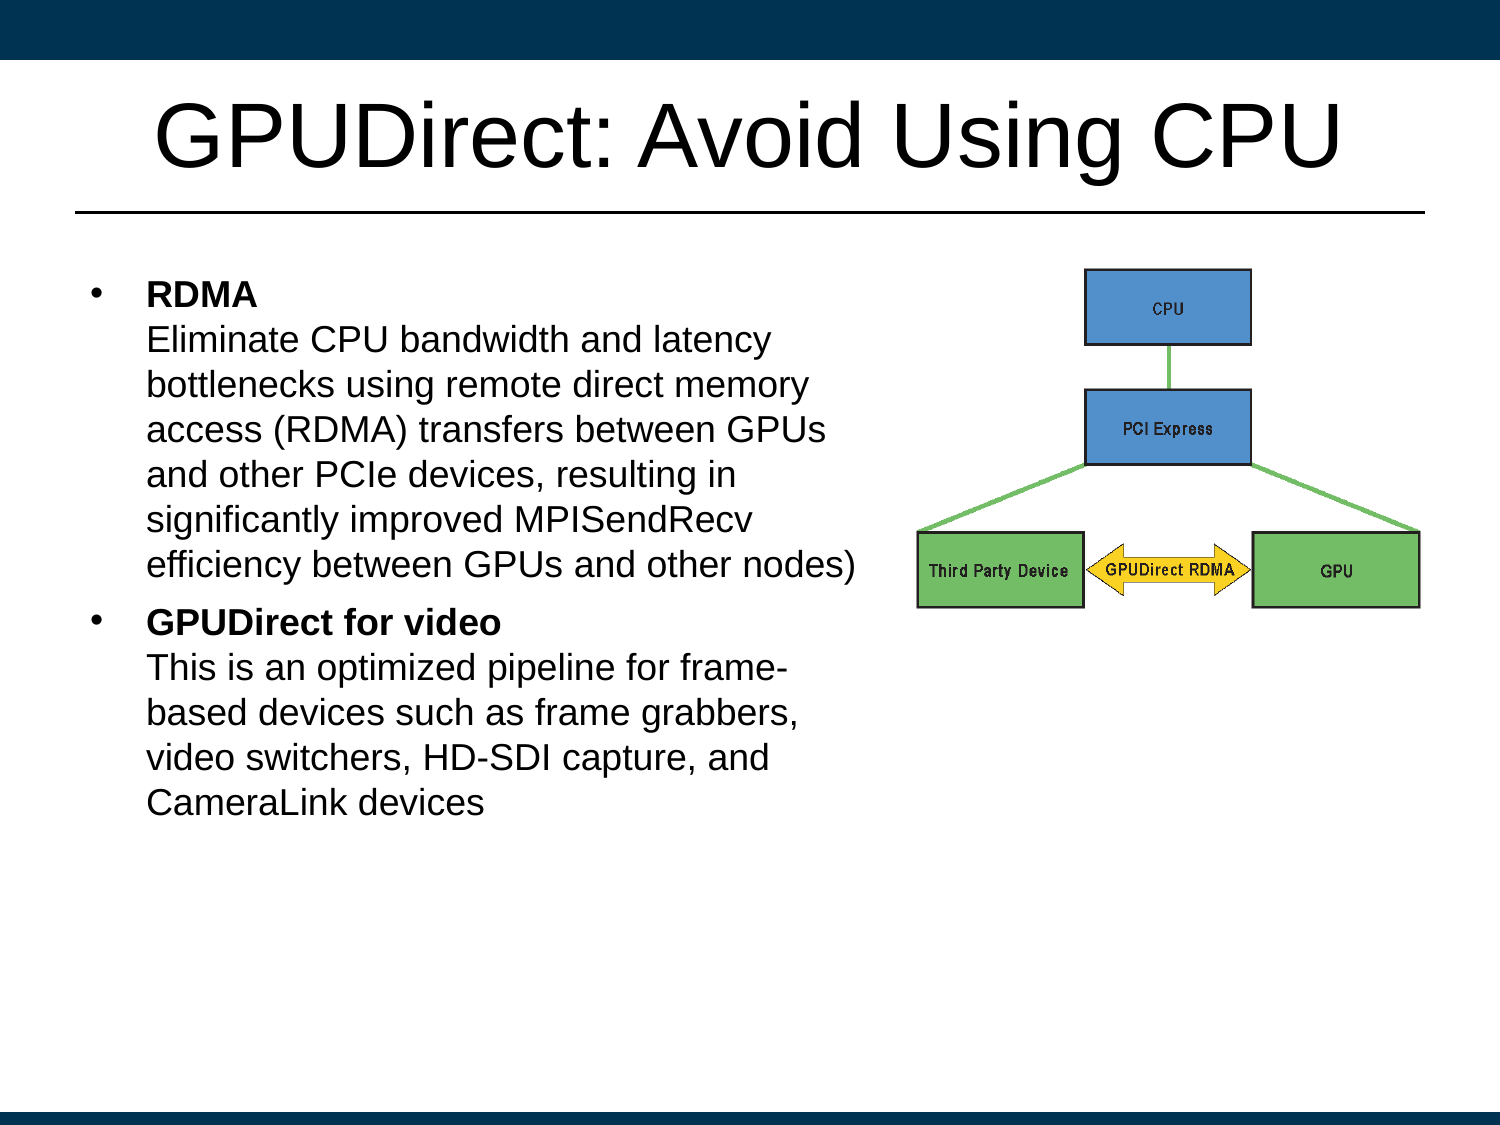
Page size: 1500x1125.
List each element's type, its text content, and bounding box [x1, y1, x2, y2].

picture [910, 262, 1426, 612]
title GPUDirect: Avoid Using CPU [75, 37, 1425, 225]
list RDMA Eliminate CPU bandwidth and latency bottlenecks using remote direct memory access (RDMA) transfers between GPUs and other PCIe devices, resulting in significantly improved MPISendRecv efficiency between GPUs and other nodes) GPUDirect for video This is an optimized pipeline for frame-based devices such as frame grabbers, video switchers, HD-SDI capture, and CameraLink devices [75, 262, 892, 1005]
